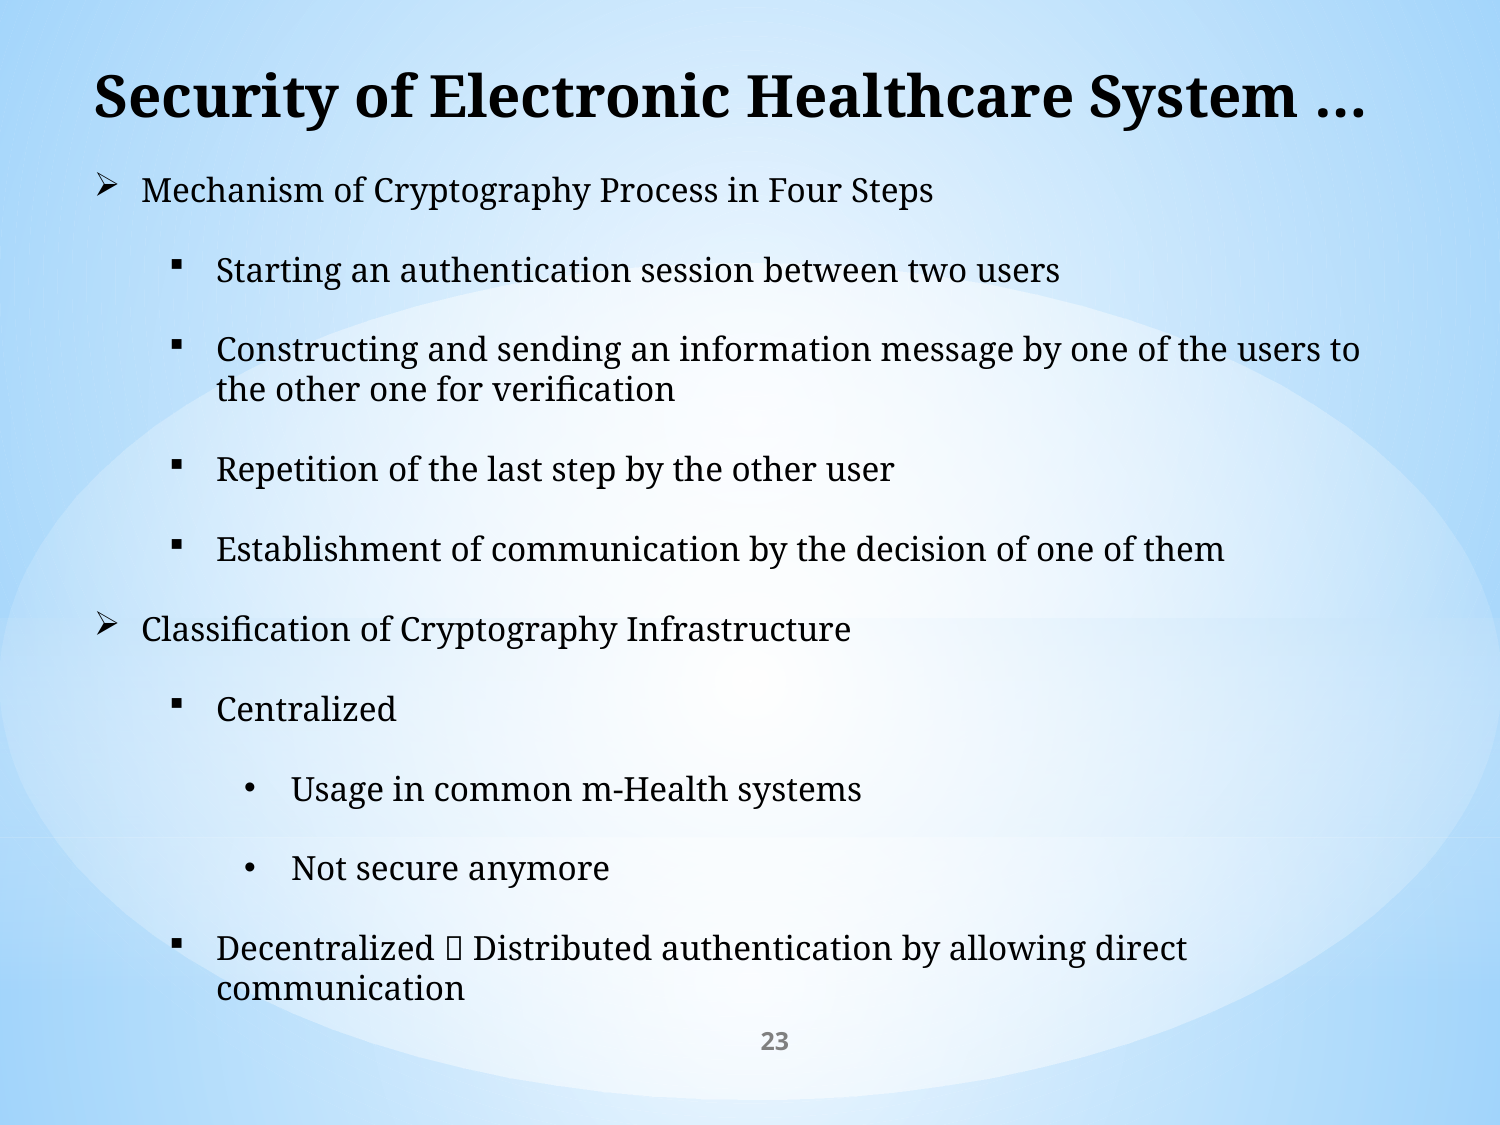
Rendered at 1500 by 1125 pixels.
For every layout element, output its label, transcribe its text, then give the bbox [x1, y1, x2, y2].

text_box Security of Electronic Healthcare System … Mechanism of Cryptography Process in Four Steps Starting an authentication session between two users Constructing and sending an information message by one of the users to the other one for verification Repetition of the last step by the other user Establishment of communication by the decision of one of them Classification of Cryptography Infrastructure Centralized Usage in common m-Health systems Not secure anymore Decentralized  Distributed authentication by allowing direct communication [79, 51, 1425, 1015]
slide_number 23 [624, 1015, 925, 1073]
